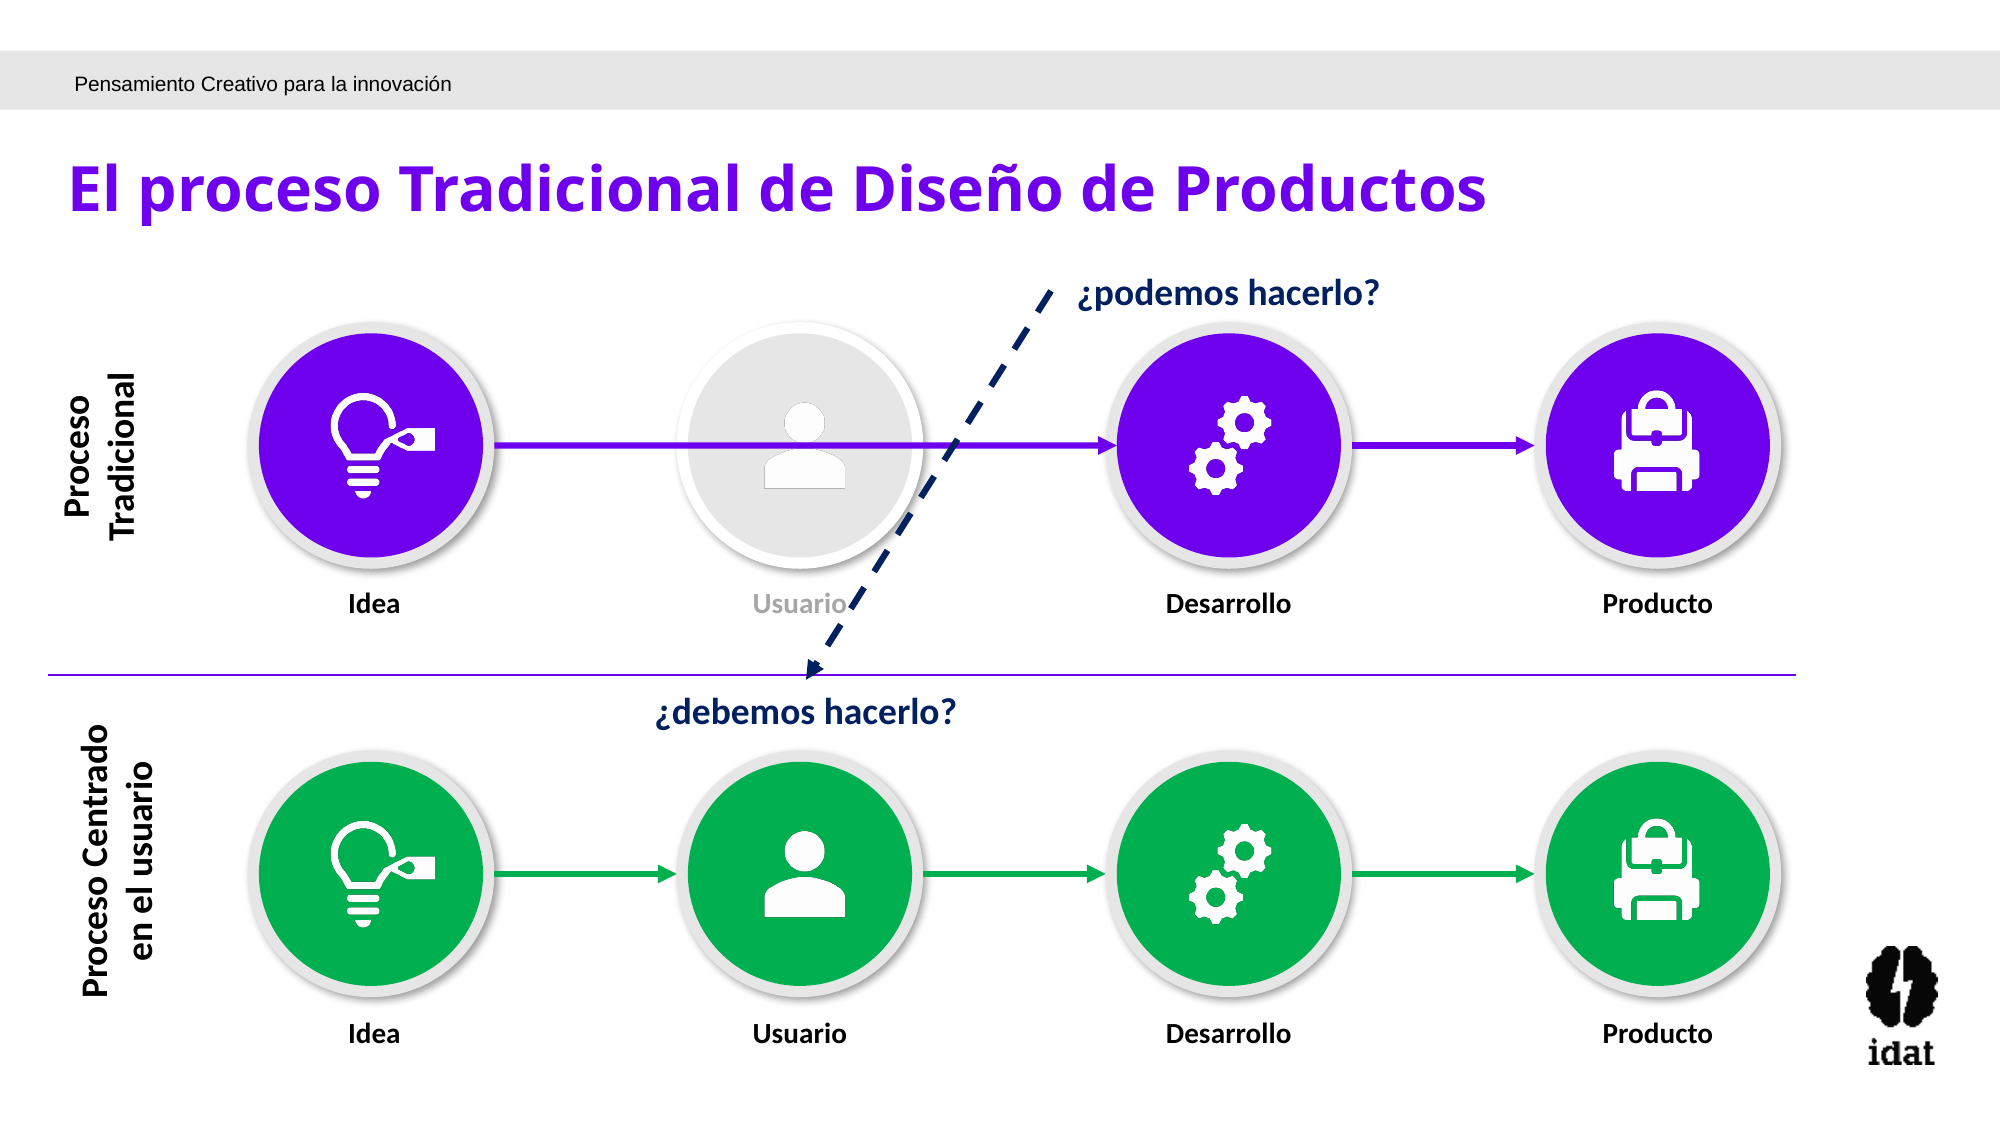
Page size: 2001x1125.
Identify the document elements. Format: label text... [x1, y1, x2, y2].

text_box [247, 322, 495, 624]
list Pensamiento Creativo para la innovación [74, 58, 690, 106]
text_box Proceso Tradicional [43, 335, 149, 578]
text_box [1105, 750, 1353, 1054]
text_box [676, 446, 805, 624]
picture [1866, 946, 1938, 1065]
text_box ¿debemos hacerlo? [628, 679, 984, 740]
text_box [1534, 322, 1782, 624]
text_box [676, 322, 805, 445]
list El proceso Tradicional de Diseño de Productos [67, 157, 1807, 236]
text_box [1534, 750, 1782, 1054]
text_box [247, 750, 495, 1054]
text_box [1105, 322, 1353, 624]
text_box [805, 291, 1051, 680]
text_box ¿podemos hacerlo? [1050, 261, 1407, 321]
text_box Proceso Centrado en el usuario [62, 703, 167, 1021]
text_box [676, 750, 924, 1054]
